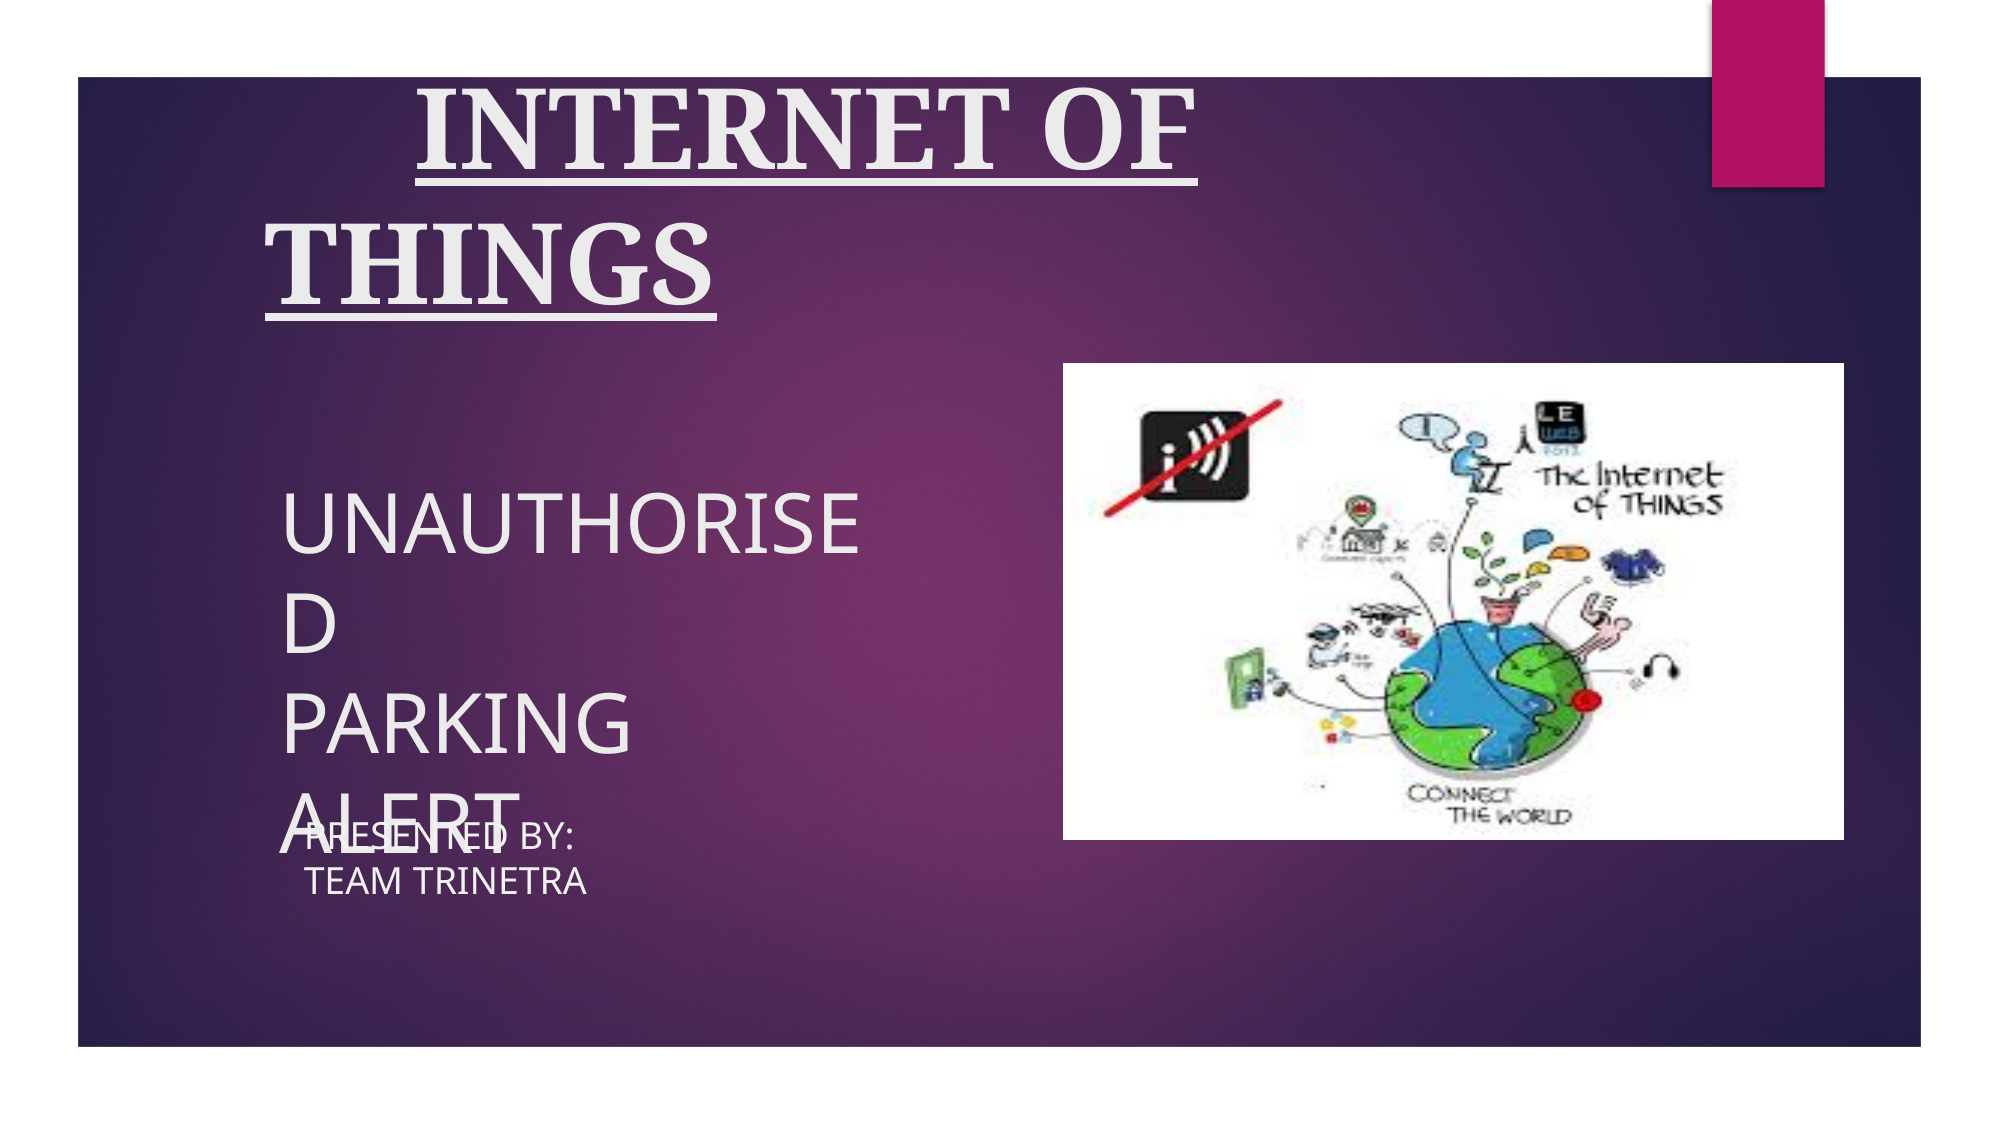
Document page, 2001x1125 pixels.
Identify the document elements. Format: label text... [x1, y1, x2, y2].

picture [1062, 362, 1844, 840]
text_box PRESENTED BY: TEAM TRINETRA [289, 804, 692, 909]
text_box UNAUTHORISED PARKING ALERT [265, 363, 937, 878]
title INTERNET OF THINGS [249, 186, 1574, 470]
